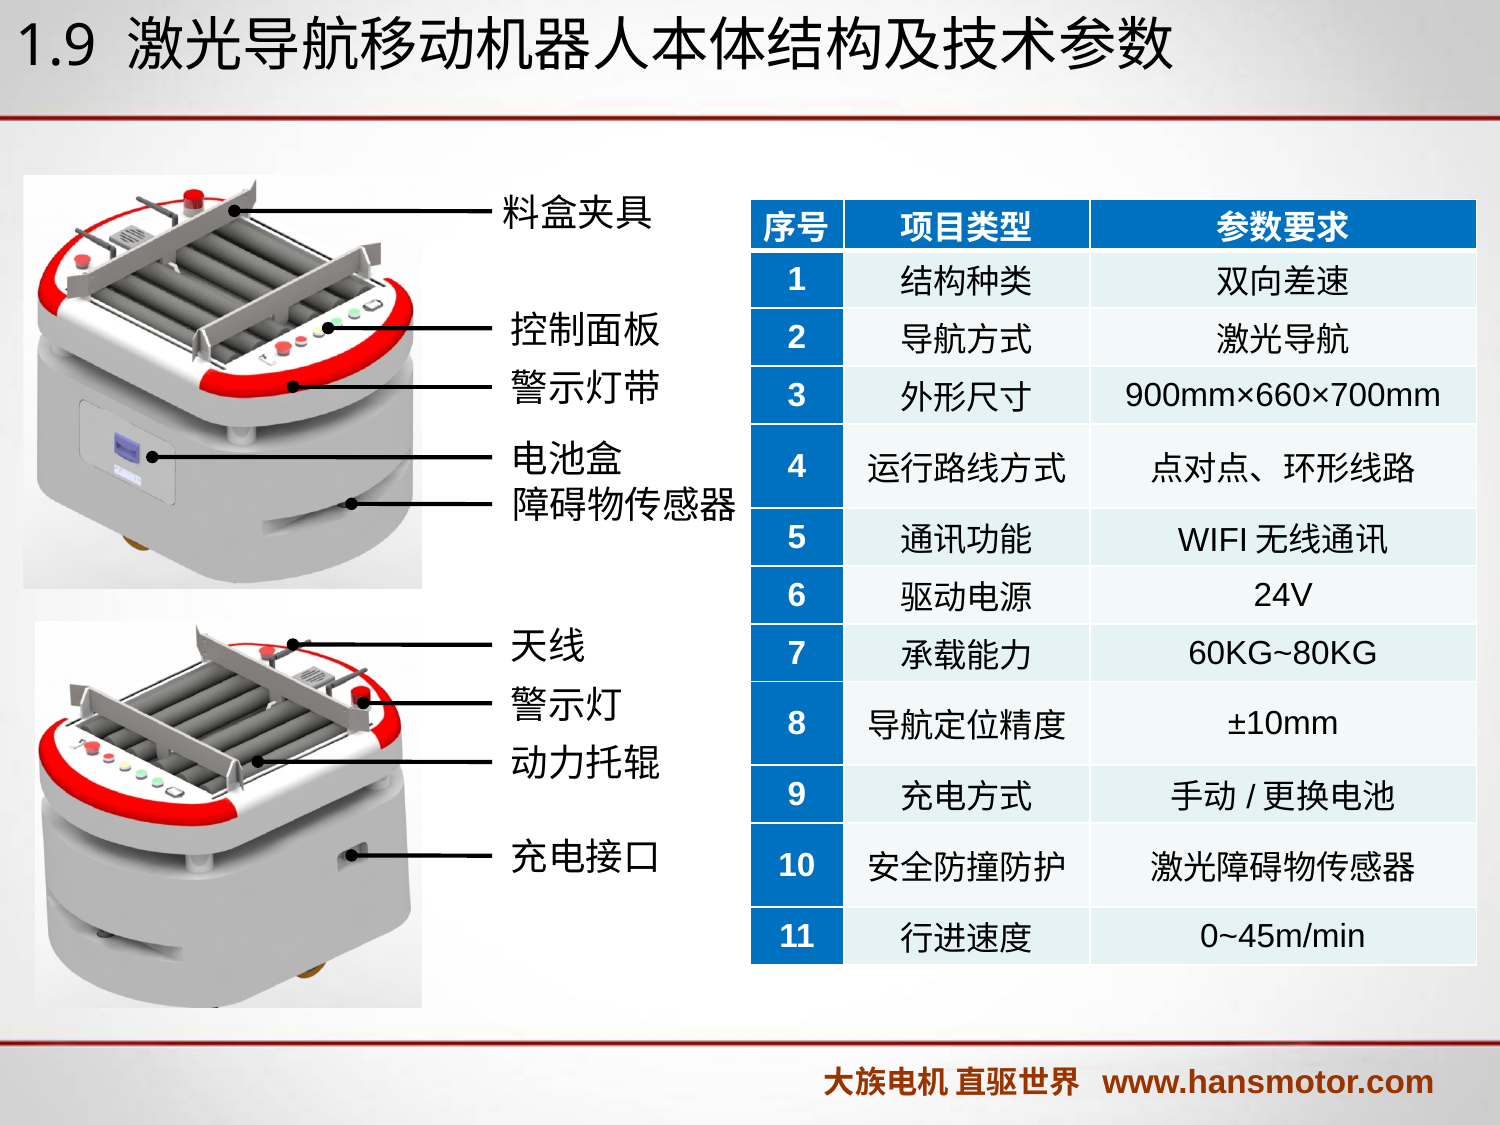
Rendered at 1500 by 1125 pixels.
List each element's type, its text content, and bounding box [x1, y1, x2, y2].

table_cell 结构种类 [845, 253, 1089, 307]
table_cell 1 [759, 253, 843, 307]
table_cell 9 [759, 766, 843, 822]
table_cell 6 [759, 567, 843, 623]
table_cell 8 [759, 682, 843, 764]
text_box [23, 175, 755, 1009]
table_cell 运行路线方式 [845, 425, 1089, 507]
table_cell 2 [759, 309, 843, 365]
table_cell 双向差速 [1091, 253, 1476, 307]
table_cell 安全防撞防护 [845, 824, 1089, 906]
table_cell 充电方式 [845, 766, 1089, 822]
table_cell 导航定位精度 [845, 682, 1089, 764]
table_cell 通讯功能 [845, 509, 1089, 565]
table_cell 激光导航 [1091, 309, 1476, 365]
table_cell 点对点、环形线路 [1091, 425, 1476, 507]
picture [0, 0, 1500, 1125]
table_header 序号 [759, 200, 843, 248]
text_box 大族电机 直驱世界 www.hansmotor.com [809, 1053, 1459, 1108]
list 1.9 激光导航移动机器人本体结构及技术参数 [0, 0, 1231, 98]
table_cell WIFI无线通讯 [1091, 509, 1476, 565]
table_cell 5 [759, 509, 843, 565]
table_cell 驱动电源 [845, 567, 1089, 623]
table_cell 7 [759, 625, 843, 681]
table_cell 3 [759, 367, 843, 423]
table_header 项目类型 [845, 200, 1089, 248]
table_header 参数要求 [1091, 200, 1476, 248]
table_cell 4 [759, 425, 843, 507]
table_cell 手动/更换电池 [1091, 766, 1476, 822]
table_cell 行进速度 [845, 908, 1089, 964]
table_cell 导航方式 [845, 309, 1089, 365]
table_cell 24V [1091, 567, 1476, 623]
table_cell 60KG~80KG [1091, 625, 1476, 681]
table_cell 激光障碍物传感器 [1091, 824, 1476, 906]
table_cell ±10mm [1091, 682, 1476, 764]
table_cell 900mm×660×700mm [1091, 367, 1476, 423]
table_cell 11 [759, 908, 843, 964]
table_cell 10 [759, 824, 843, 906]
table_cell 0~45m/min [1091, 908, 1476, 964]
table_cell 承载能力 [845, 625, 1089, 681]
table_cell 外形尺寸 [845, 367, 1089, 423]
